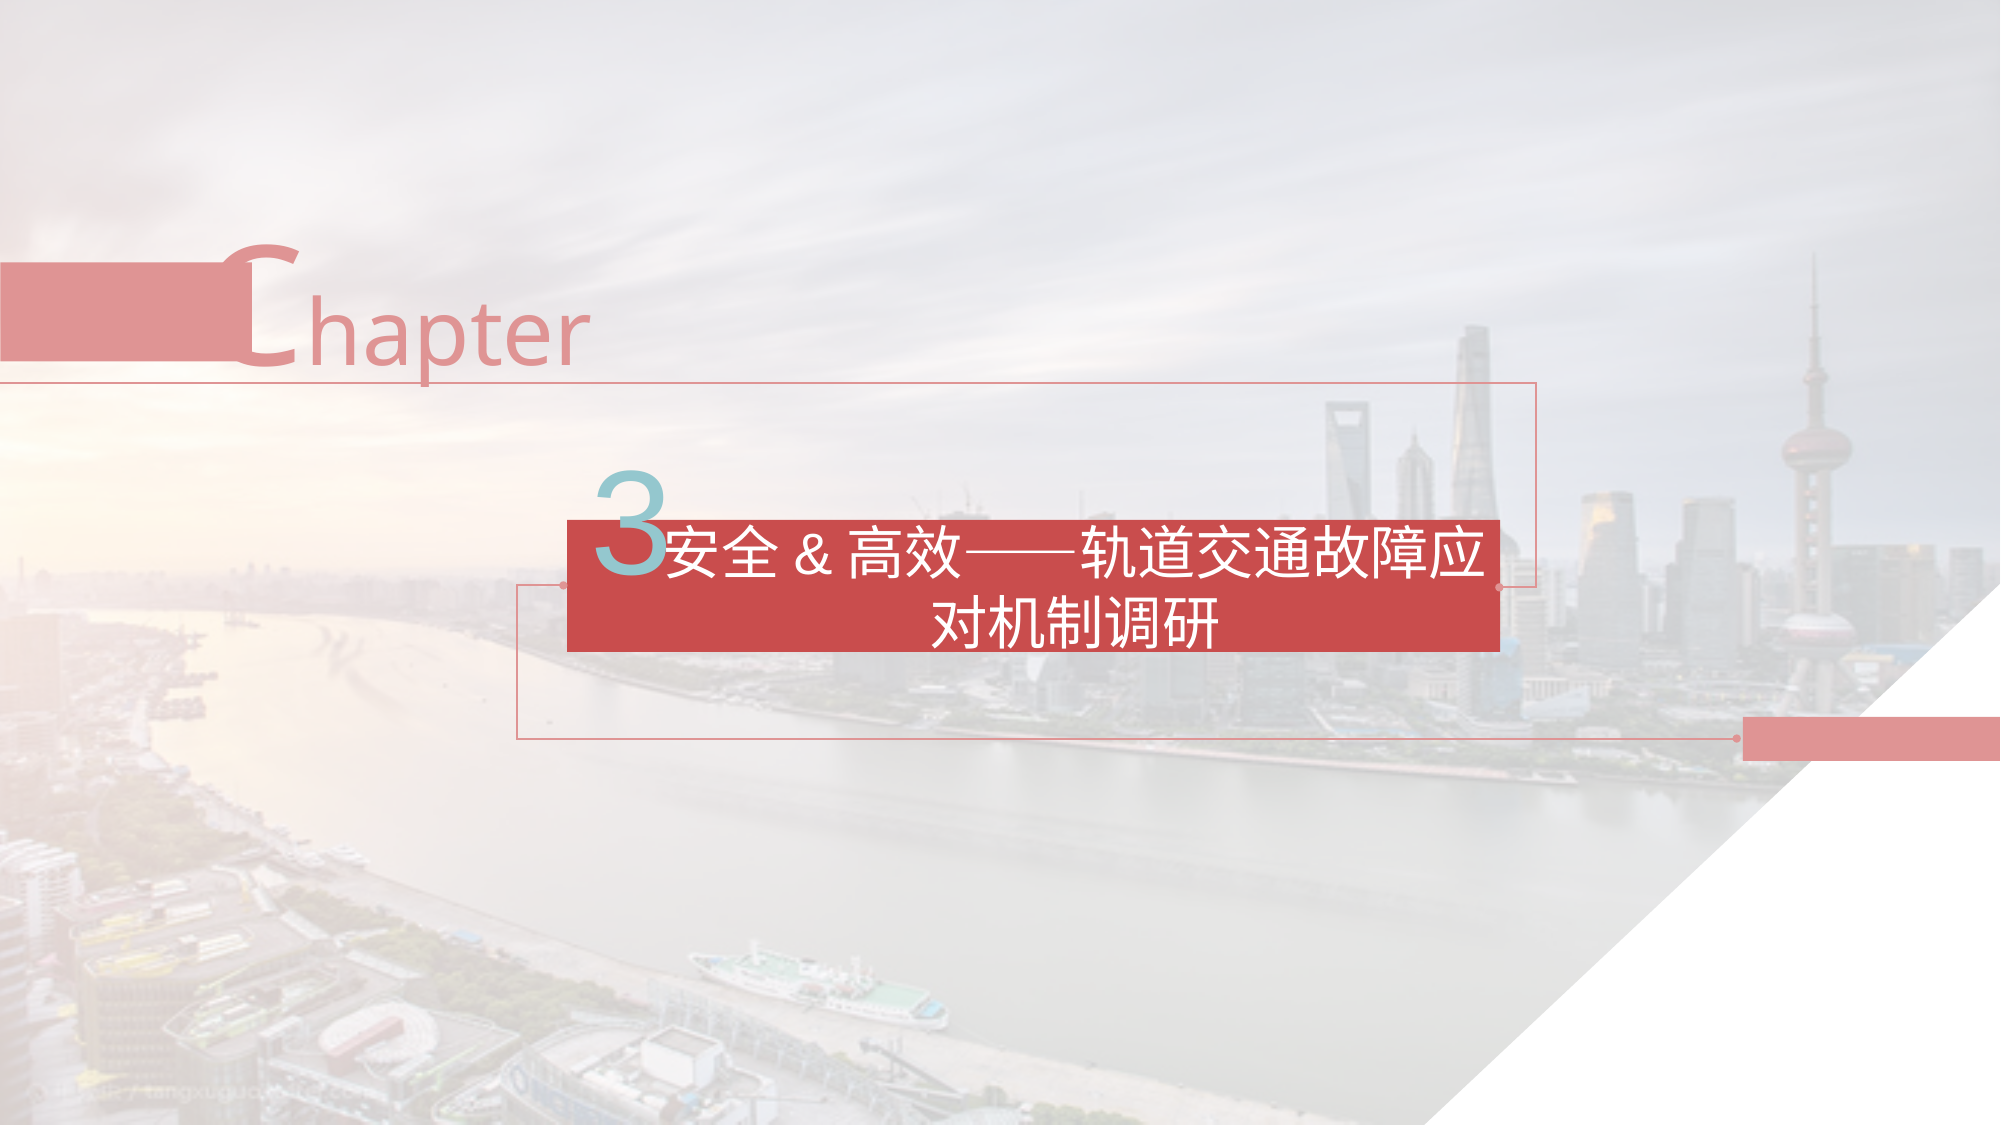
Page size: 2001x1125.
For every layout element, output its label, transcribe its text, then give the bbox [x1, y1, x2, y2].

text_box [0, 261, 253, 362]
text_box [516, 581, 1741, 743]
text_box [1742, 716, 2000, 762]
text_box [0, 382, 1537, 592]
text_box 3 [574, 462, 688, 601]
text_box 安全&高效——轨道交通故障应对机制调研 [566, 519, 574, 586]
text_box Chapter [127, 242, 666, 356]
text_box 安全&高效——轨道交通故障应对机制调研 [688, 519, 1501, 653]
